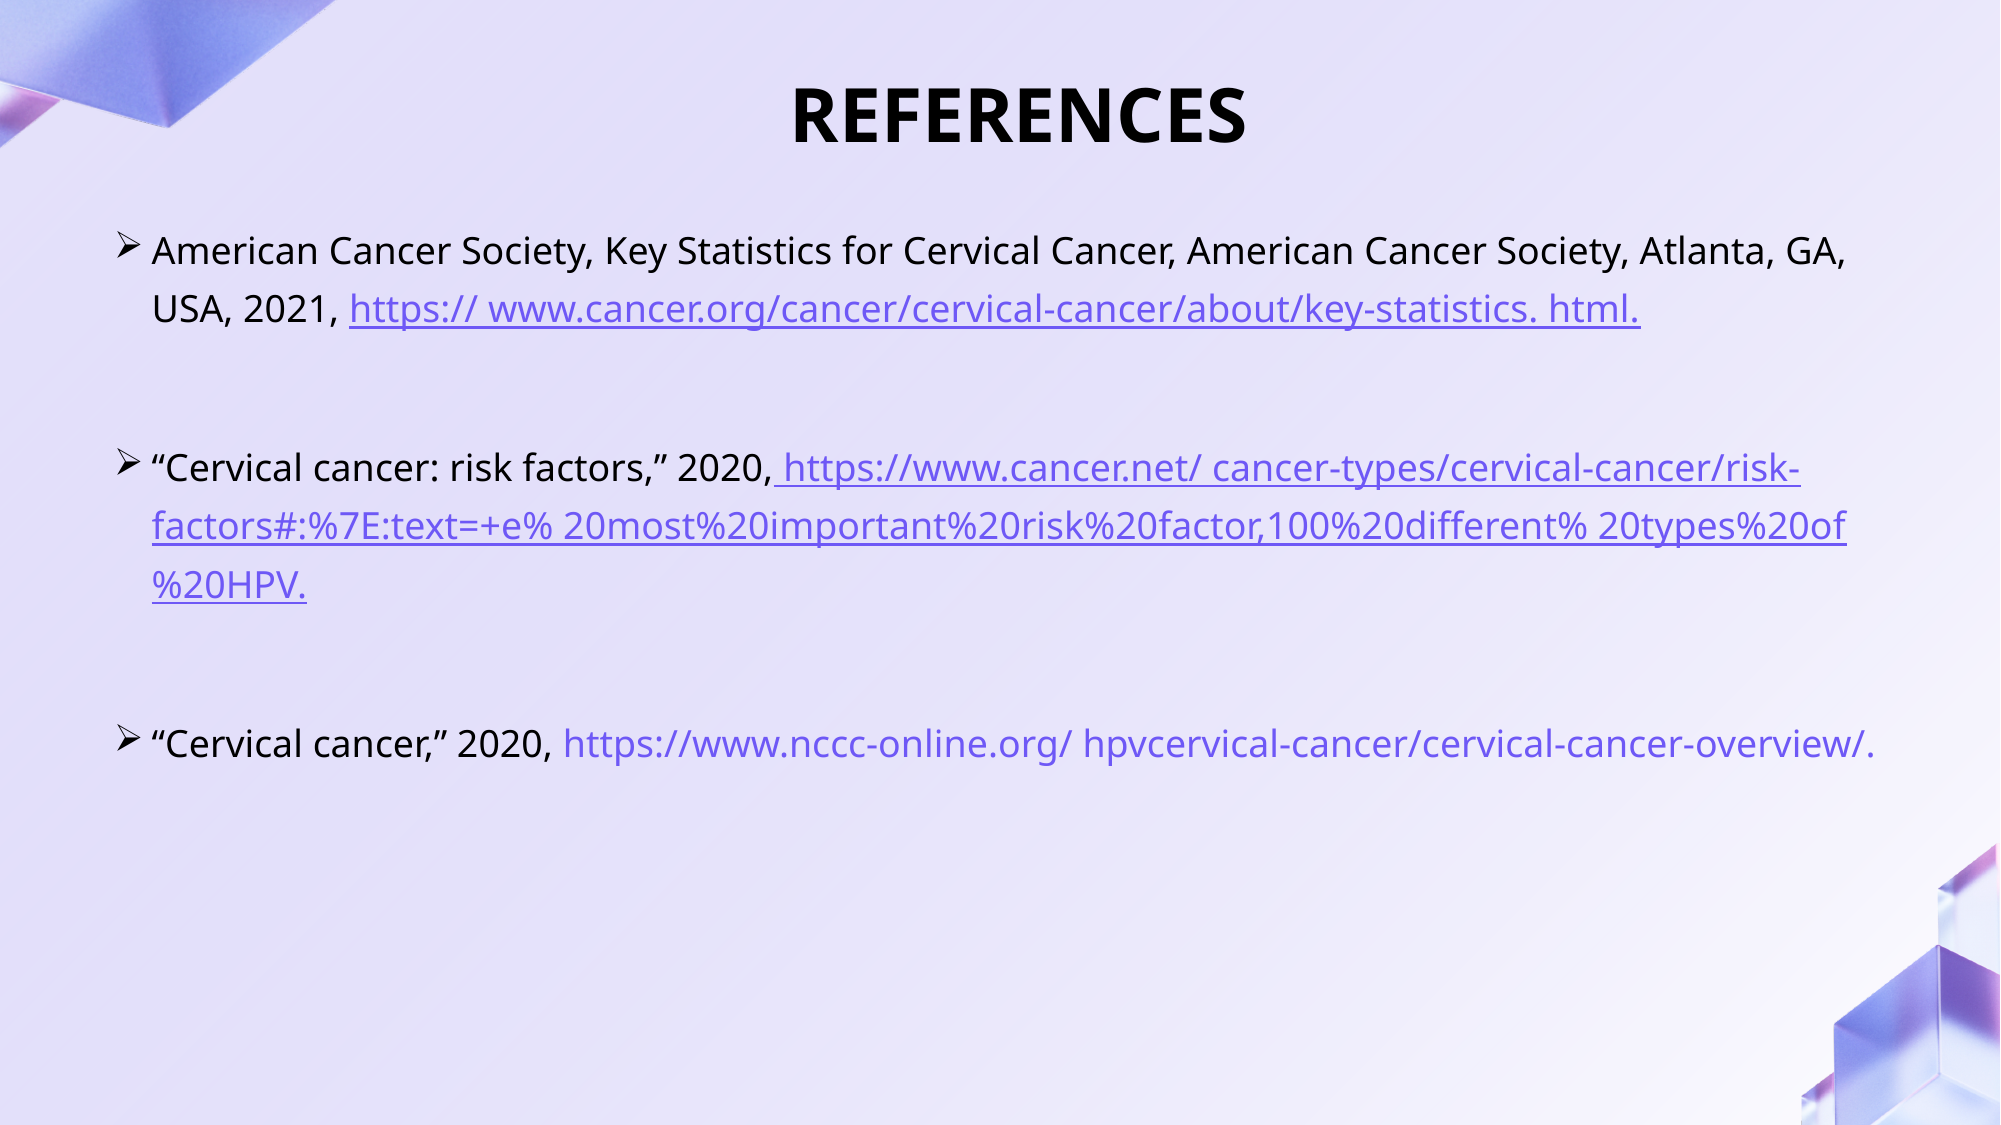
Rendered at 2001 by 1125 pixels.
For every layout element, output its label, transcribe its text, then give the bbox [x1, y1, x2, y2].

picture [1696, 760, 2000, 1125]
list American Cancer Society, Key Statistics for Cervical Cancer, American Cancer Society, Atlanta, GA, USA, 2021, https:// www.cancer.org/cancer/cervical-cancer/about/key-statistics. html. “Cervical cancer: risk factors,” 2020, https://www.cancer.net/ cancer-types/cervical-cancer/risk-factors#:%7E:text=+e% 20most%20important%20risk%20factor,100%20different% 20types%20of%20HPV. “Cervical cancer,” 2020, https://www.nccc-online.org/ hpvcervical-cancer/cervical-cancer-overview/. [114, 213, 1886, 1013]
title REFERENCES [99, 46, 1510, 179]
picture [0, 0, 703, 374]
